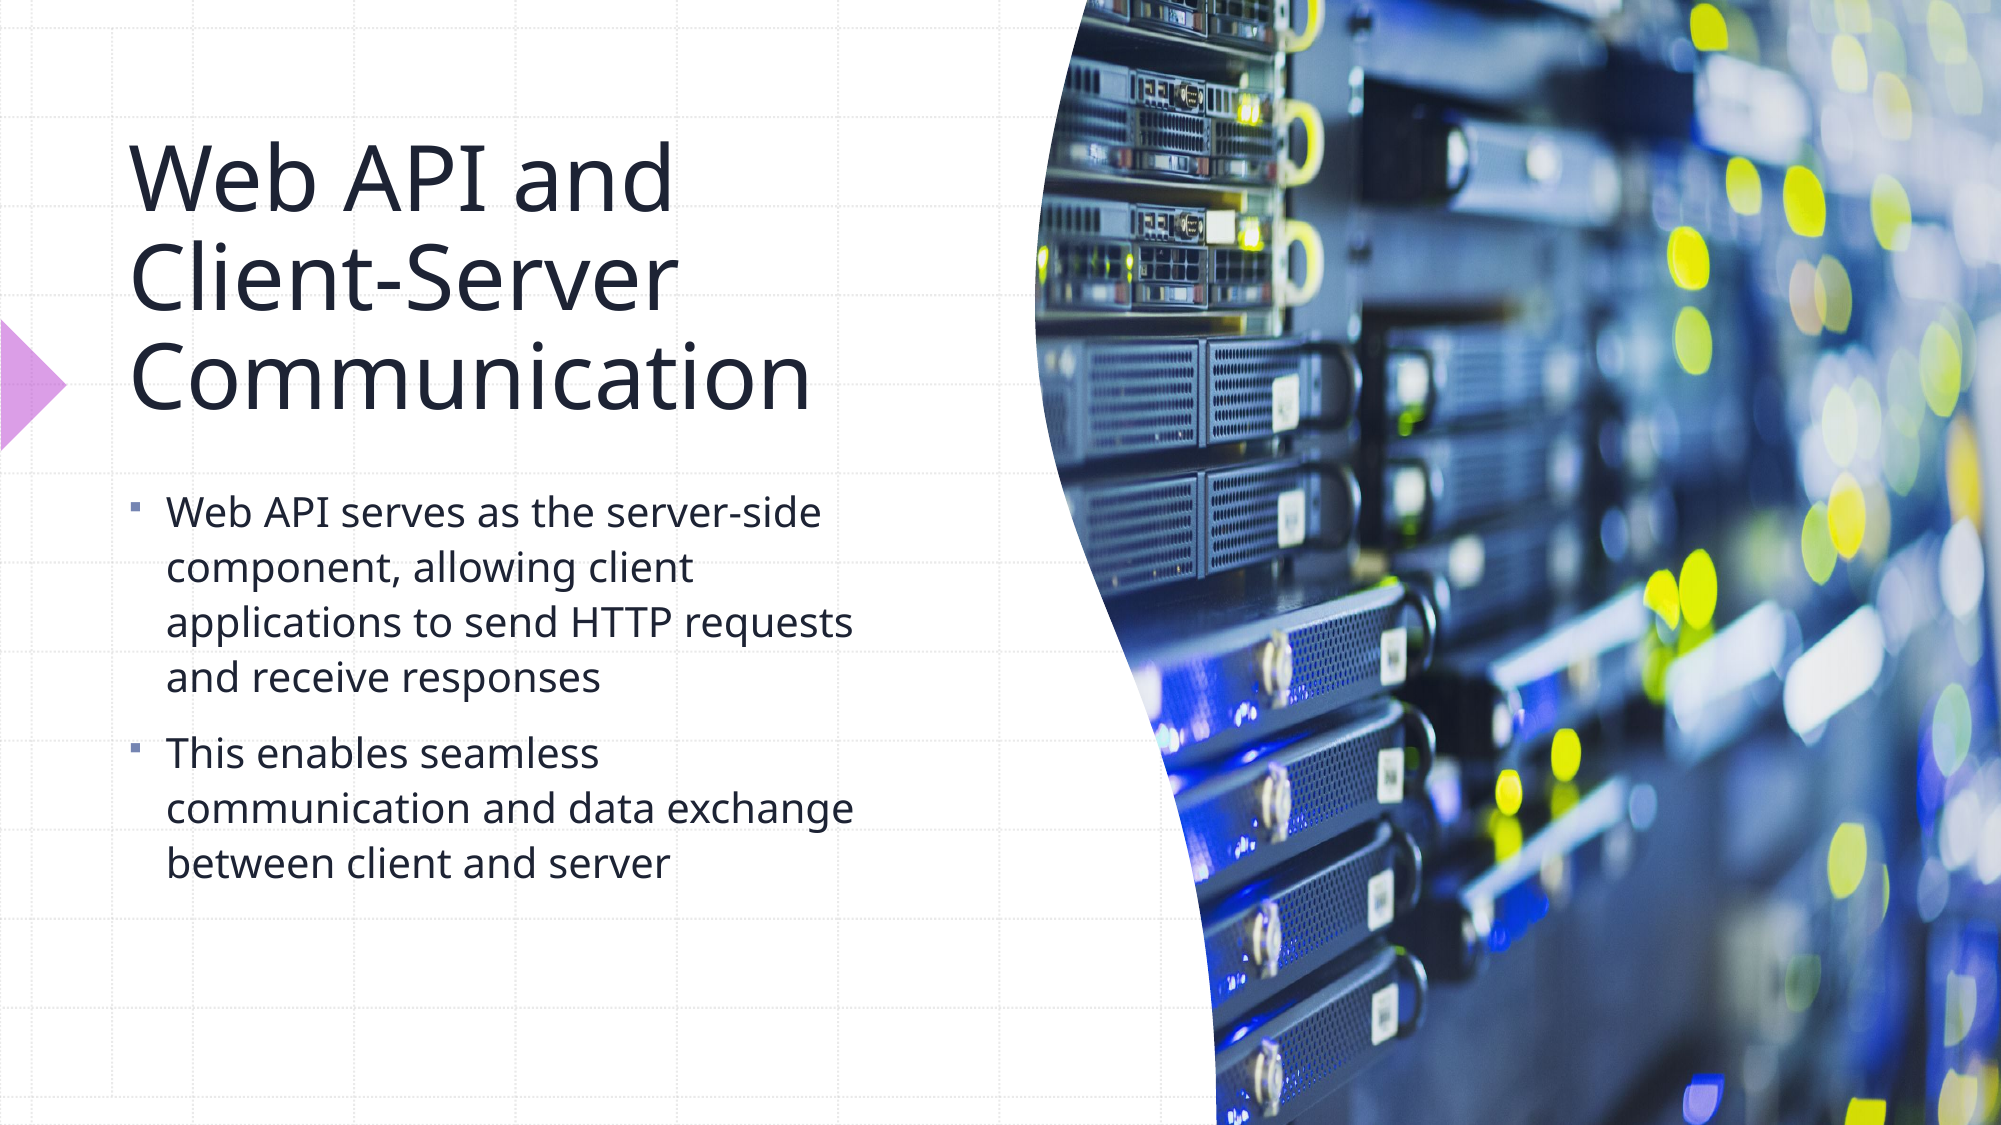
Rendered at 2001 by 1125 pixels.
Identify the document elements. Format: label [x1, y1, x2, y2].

text_box [0, 0, 1034, 1125]
picture [1034, 0, 2001, 1125]
